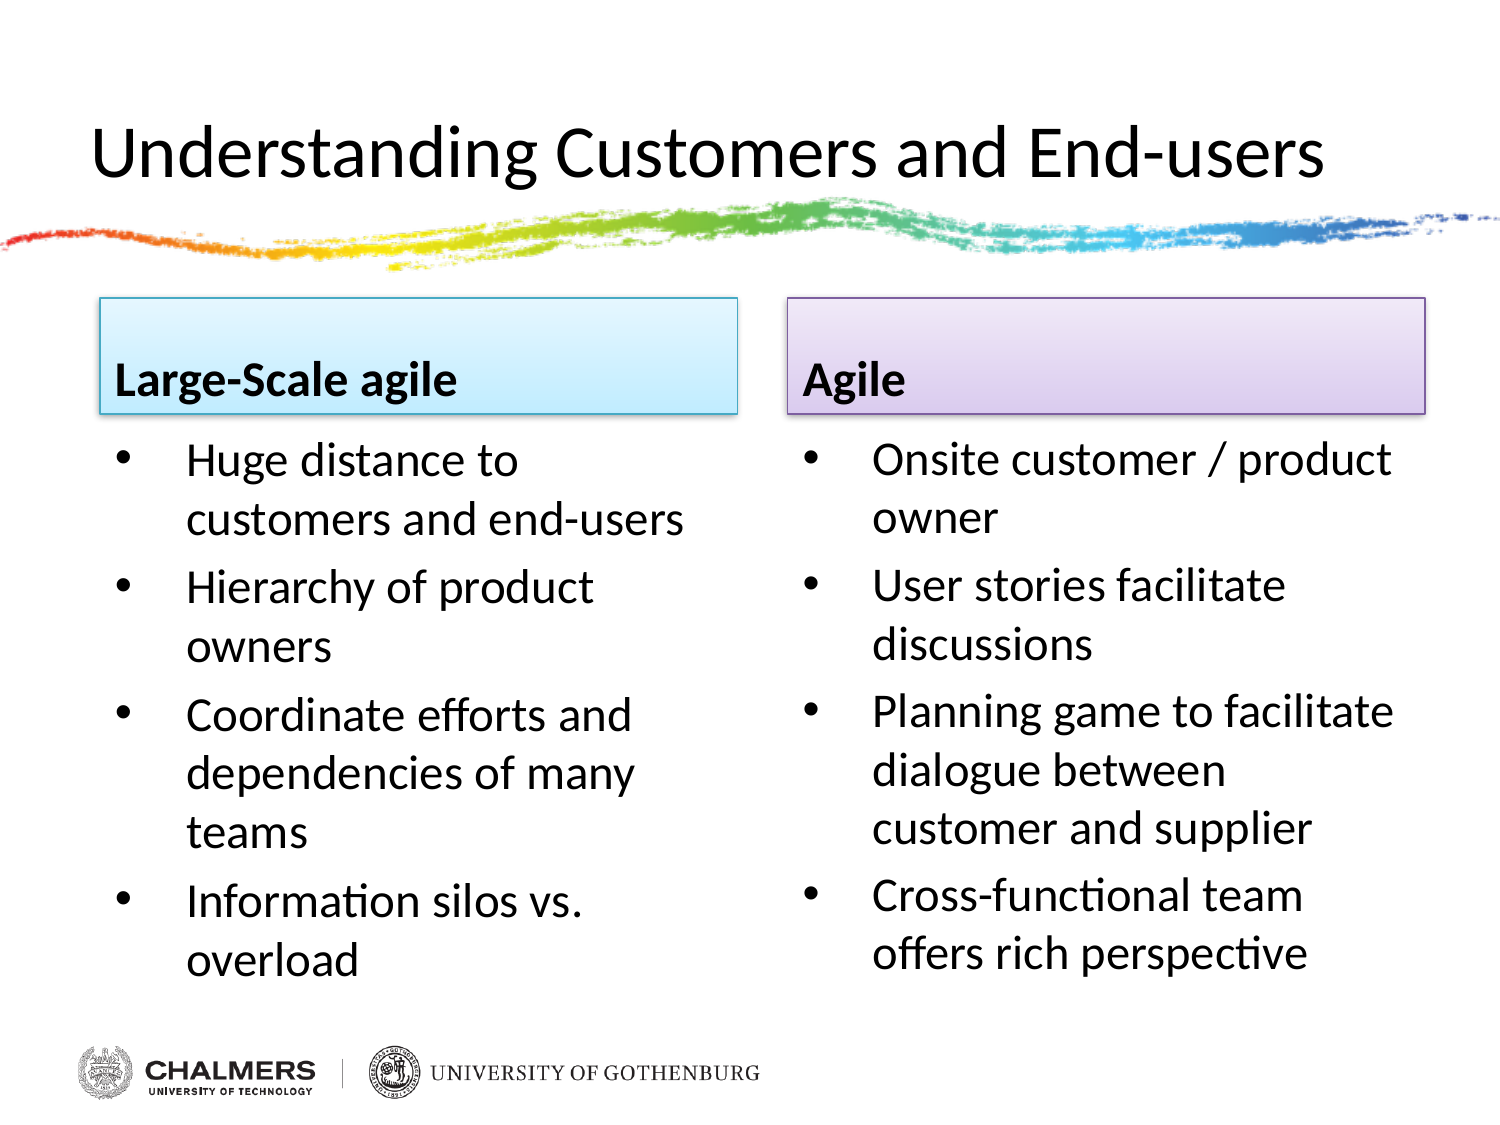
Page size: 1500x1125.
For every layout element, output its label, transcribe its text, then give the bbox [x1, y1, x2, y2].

list Agile [787, 297, 1426, 415]
picture [0, 162, 1500, 292]
title Understanding Customers and End-users [75, 76, 1425, 218]
list Onsite customer / product owner User stories facilitate discussions Planning game to facilitate dialogue between customer and supplier Cross-functional team offers rich perspective [787, 420, 1425, 995]
list Large-Scale agile [99, 297, 738, 415]
list Huge distance to customers and end-users Hierarchy of product owners Coordinate efforts and dependencies of many teams Information silos vs. overload [99, 420, 738, 995]
